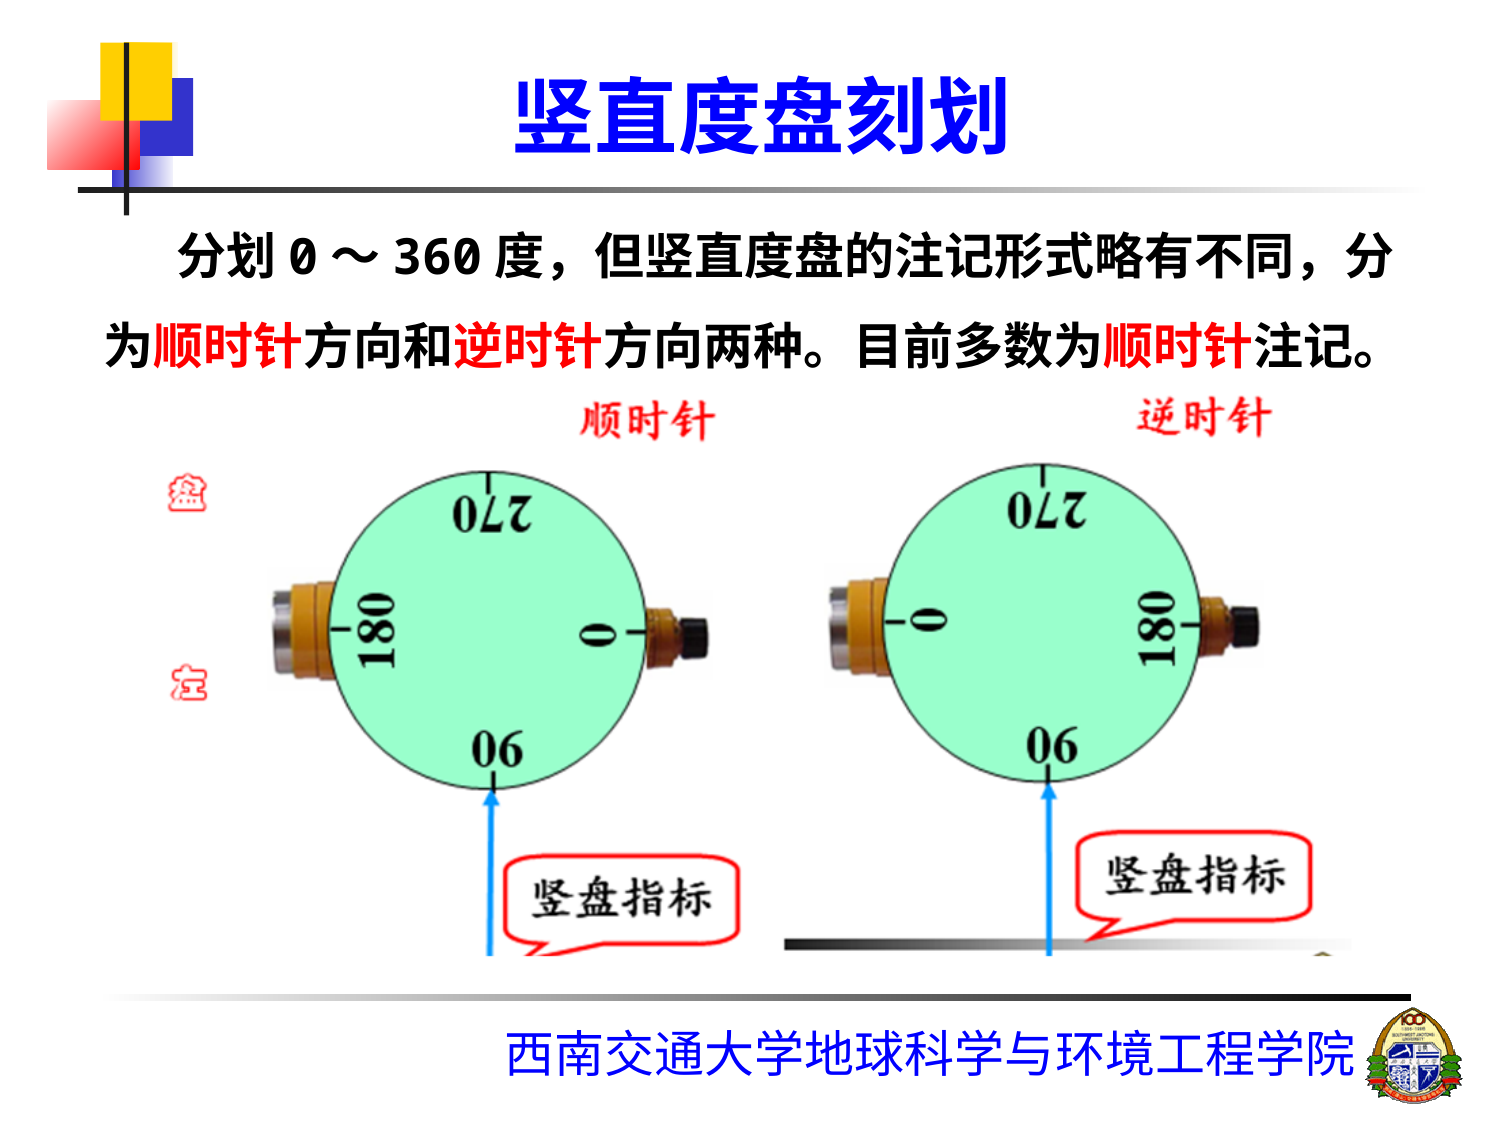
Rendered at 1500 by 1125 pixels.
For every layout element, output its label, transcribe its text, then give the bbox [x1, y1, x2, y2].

text_box 分划0～360度，但竖直度盘的注记形式略有不同，分为顺时针方向和逆时针方向两种。目前多数为顺时针注记。 [88, 187, 1424, 382]
picture [123, 376, 1353, 975]
title 竖直度盘刻划 [135, 54, 1388, 173]
picture [1364, 1005, 1465, 1106]
